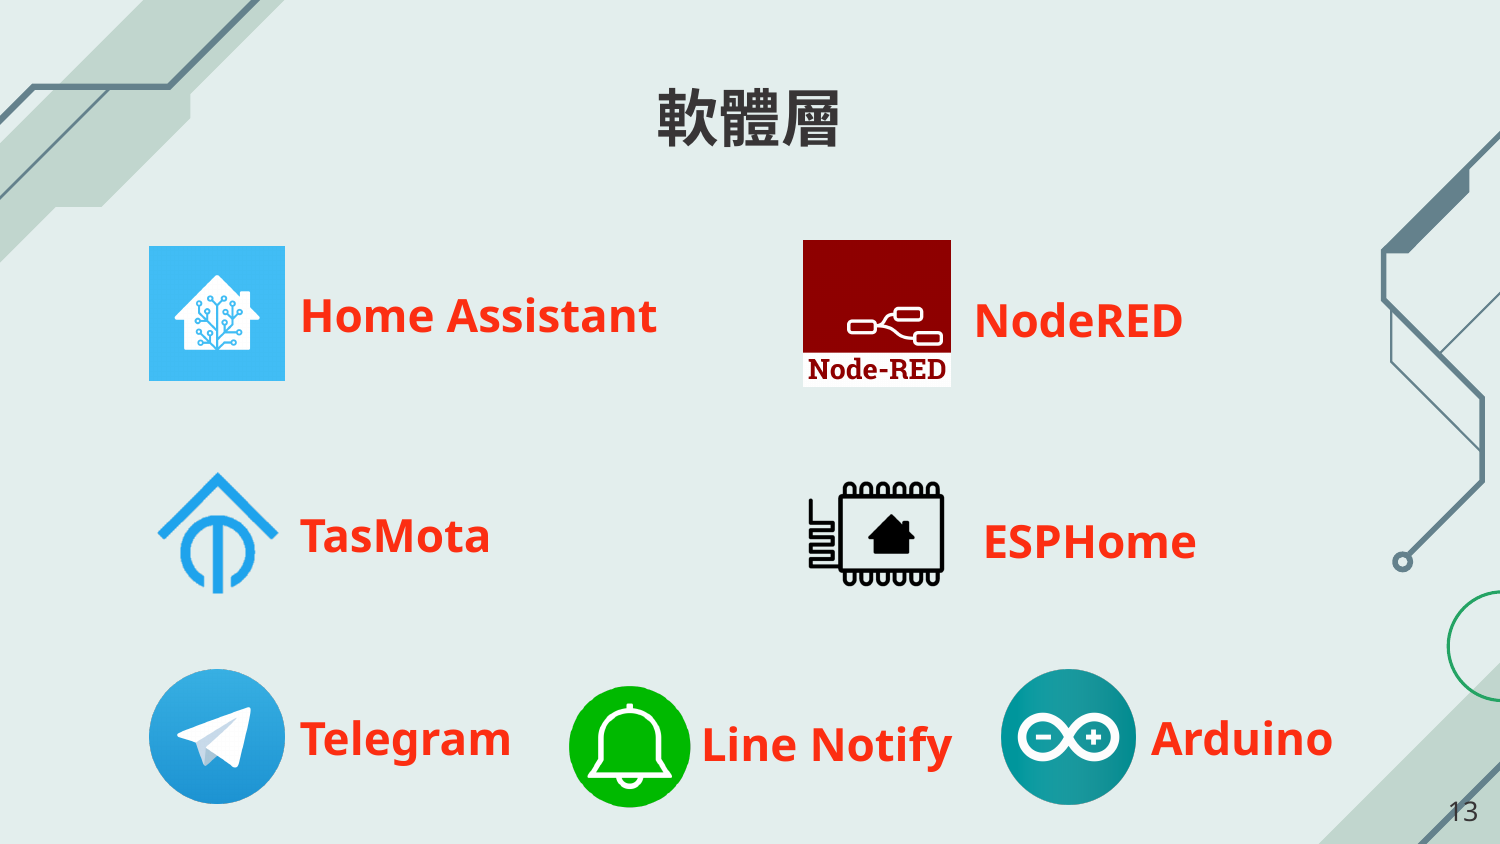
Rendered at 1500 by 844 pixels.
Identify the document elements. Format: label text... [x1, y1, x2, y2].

picture [803, 240, 951, 388]
subtitle Line Notify [702, 712, 994, 774]
subtitle TasMota [289, 503, 708, 565]
picture [149, 246, 285, 382]
subtitle ESPHome [967, 510, 1391, 572]
picture [793, 466, 961, 602]
picture [1001, 669, 1137, 805]
title 軟體層 [118, 63, 1382, 161]
slide_number ‹#› [1403, 779, 1494, 844]
picture [561, 678, 697, 815]
subtitle NodeRED [958, 289, 1382, 351]
subtitle Telegram [289, 706, 556, 768]
picture [149, 669, 285, 805]
subtitle Home Assistant [289, 283, 756, 345]
subtitle Arduino [1141, 706, 1500, 768]
picture [149, 471, 285, 597]
